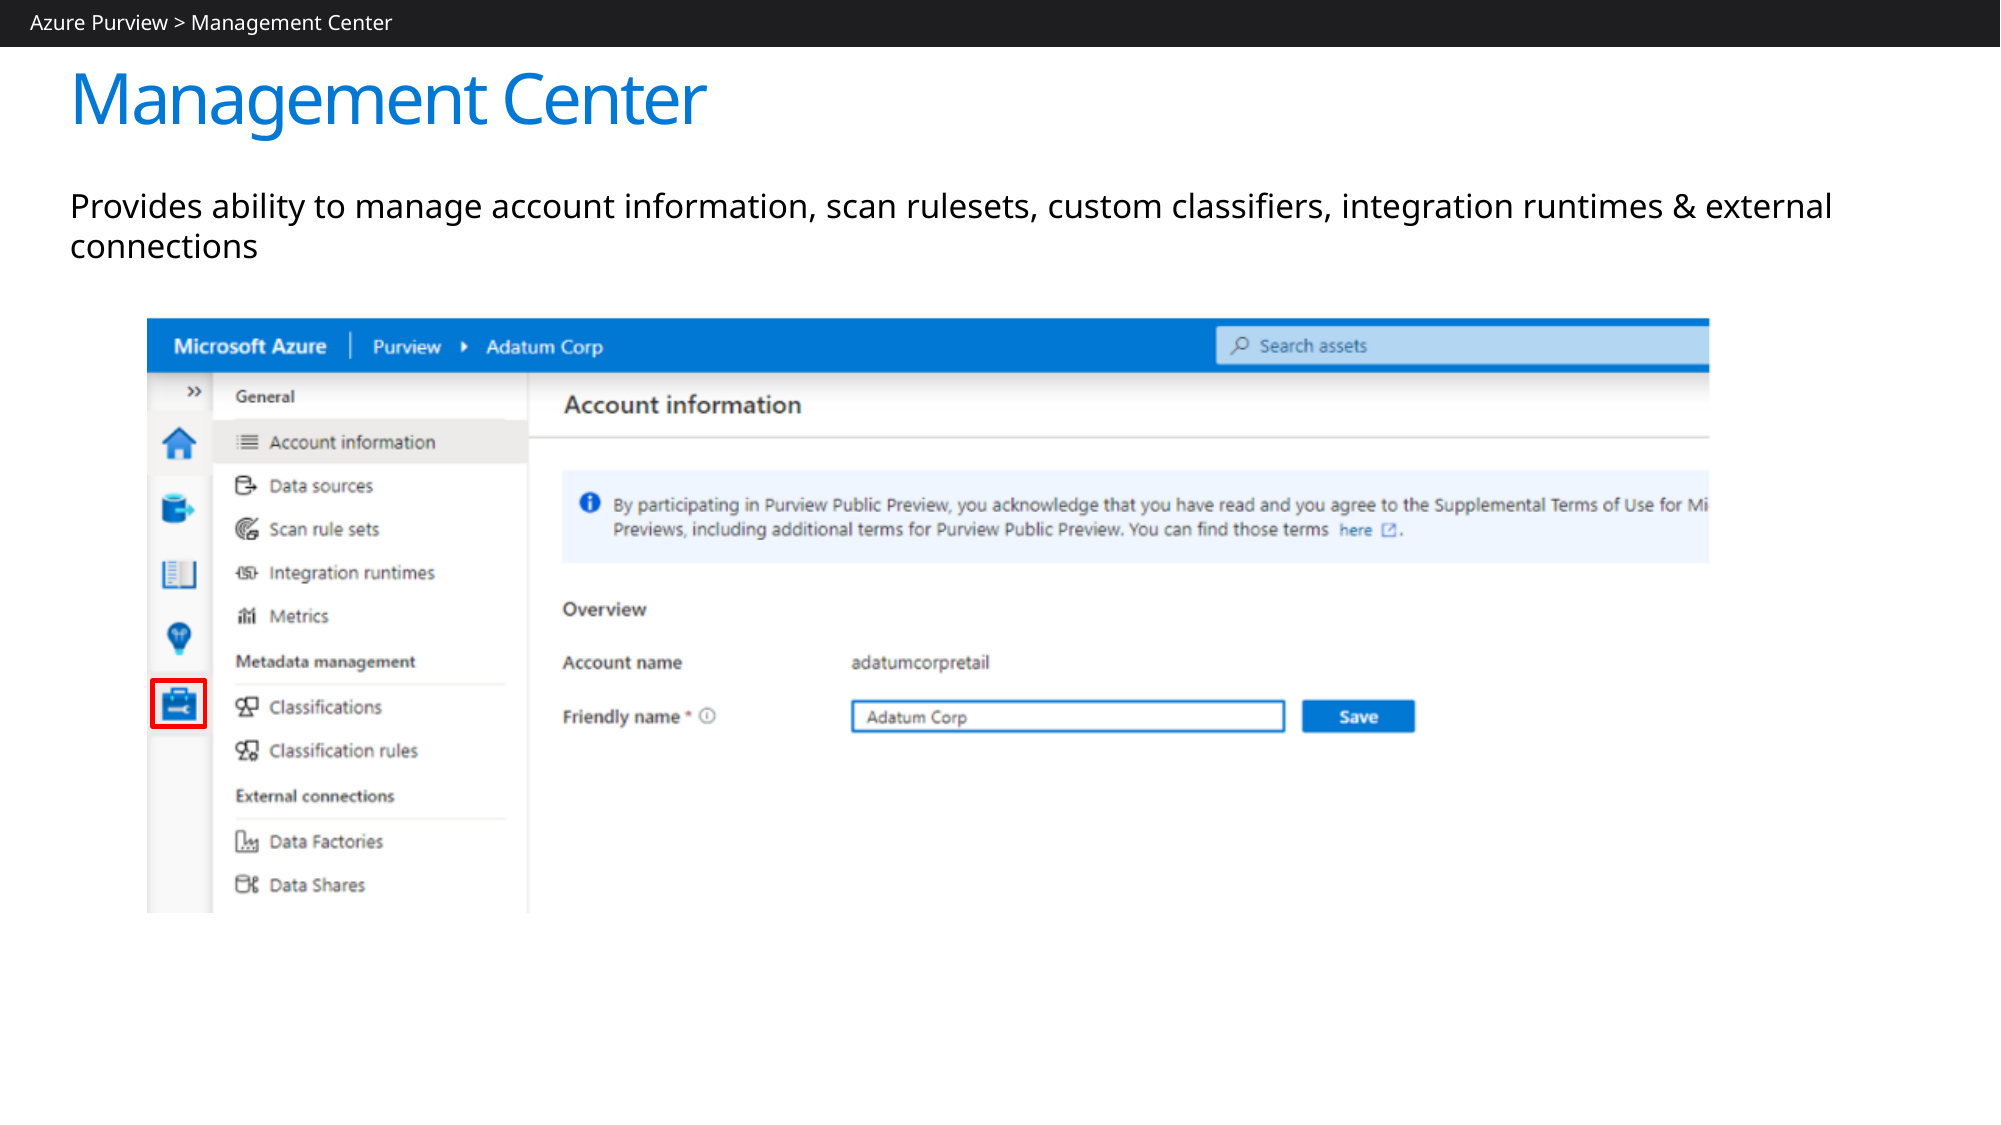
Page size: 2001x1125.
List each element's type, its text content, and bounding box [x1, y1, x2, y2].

title Management Center [69, 47, 982, 161]
text_box Azure Purview > Management Center [0, 0, 2000, 47]
picture [147, 316, 1711, 913]
list Provides ability to manage account information, scan rulesets, custom classifiers, integration runtimes & external connections [69, 185, 1989, 252]
